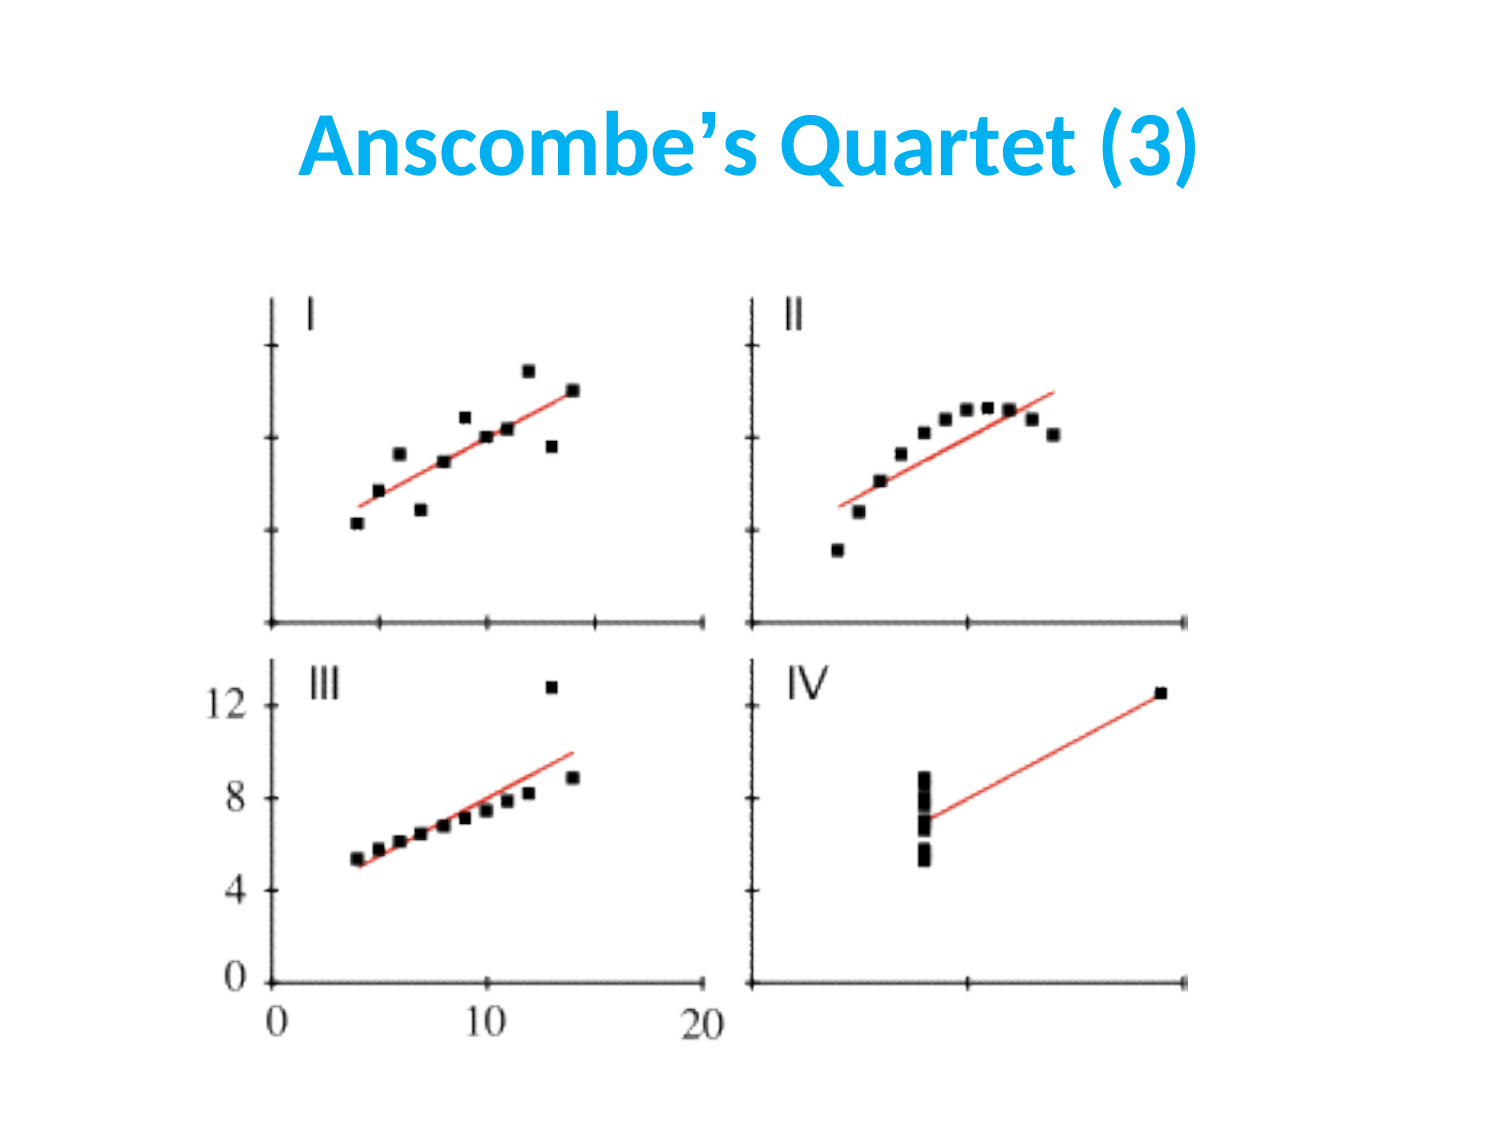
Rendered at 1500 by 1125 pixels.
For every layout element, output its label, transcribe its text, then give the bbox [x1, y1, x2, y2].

title Anscombe’s Quartet (3) [75, 45, 1425, 233]
picture [199, 287, 1188, 1054]
